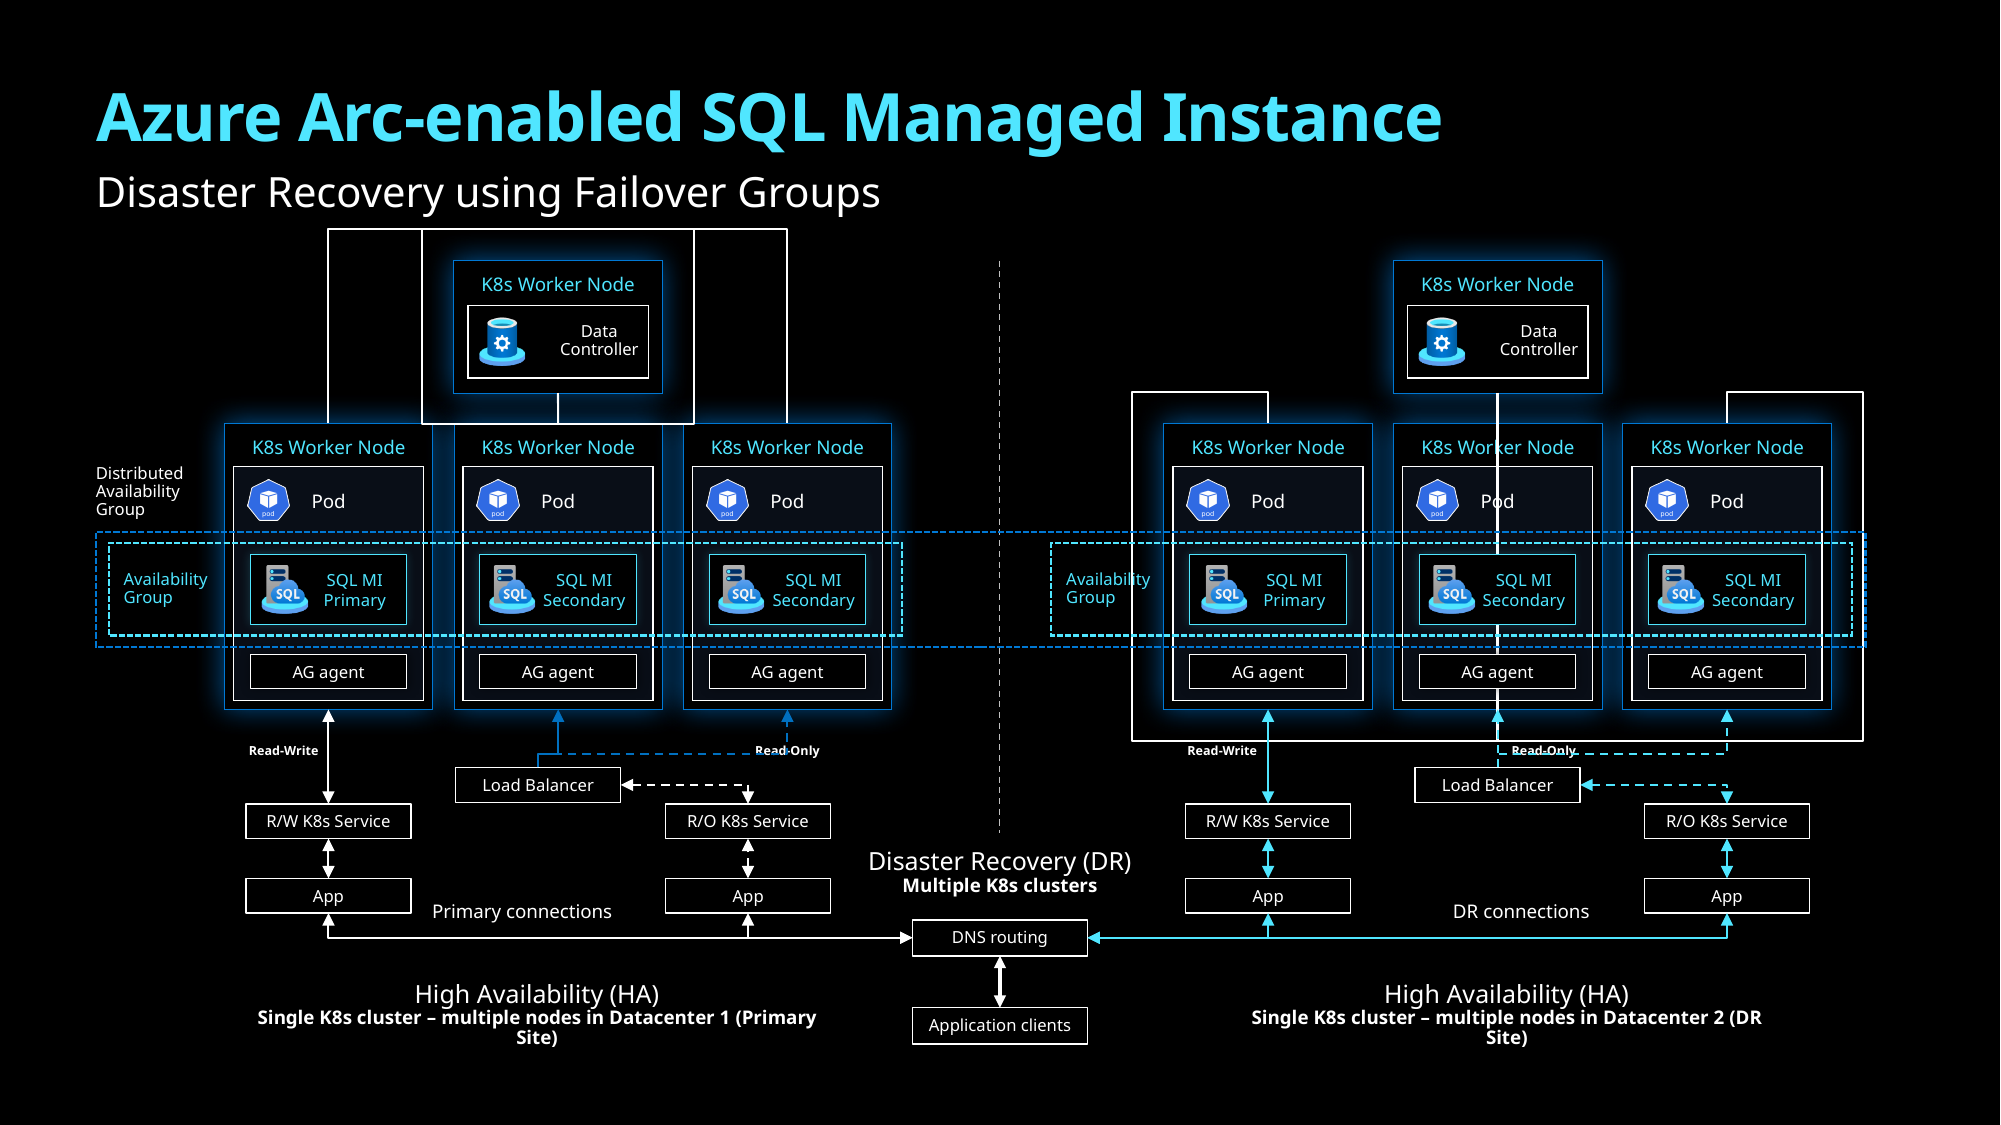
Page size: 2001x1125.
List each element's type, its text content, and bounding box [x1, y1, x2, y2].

list Disaster Recovery using Failover Groups [95, 165, 1904, 217]
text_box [95, 260, 1866, 1051]
title Azure Arc-enabled SQL Managed Instance [96, 75, 1904, 156]
